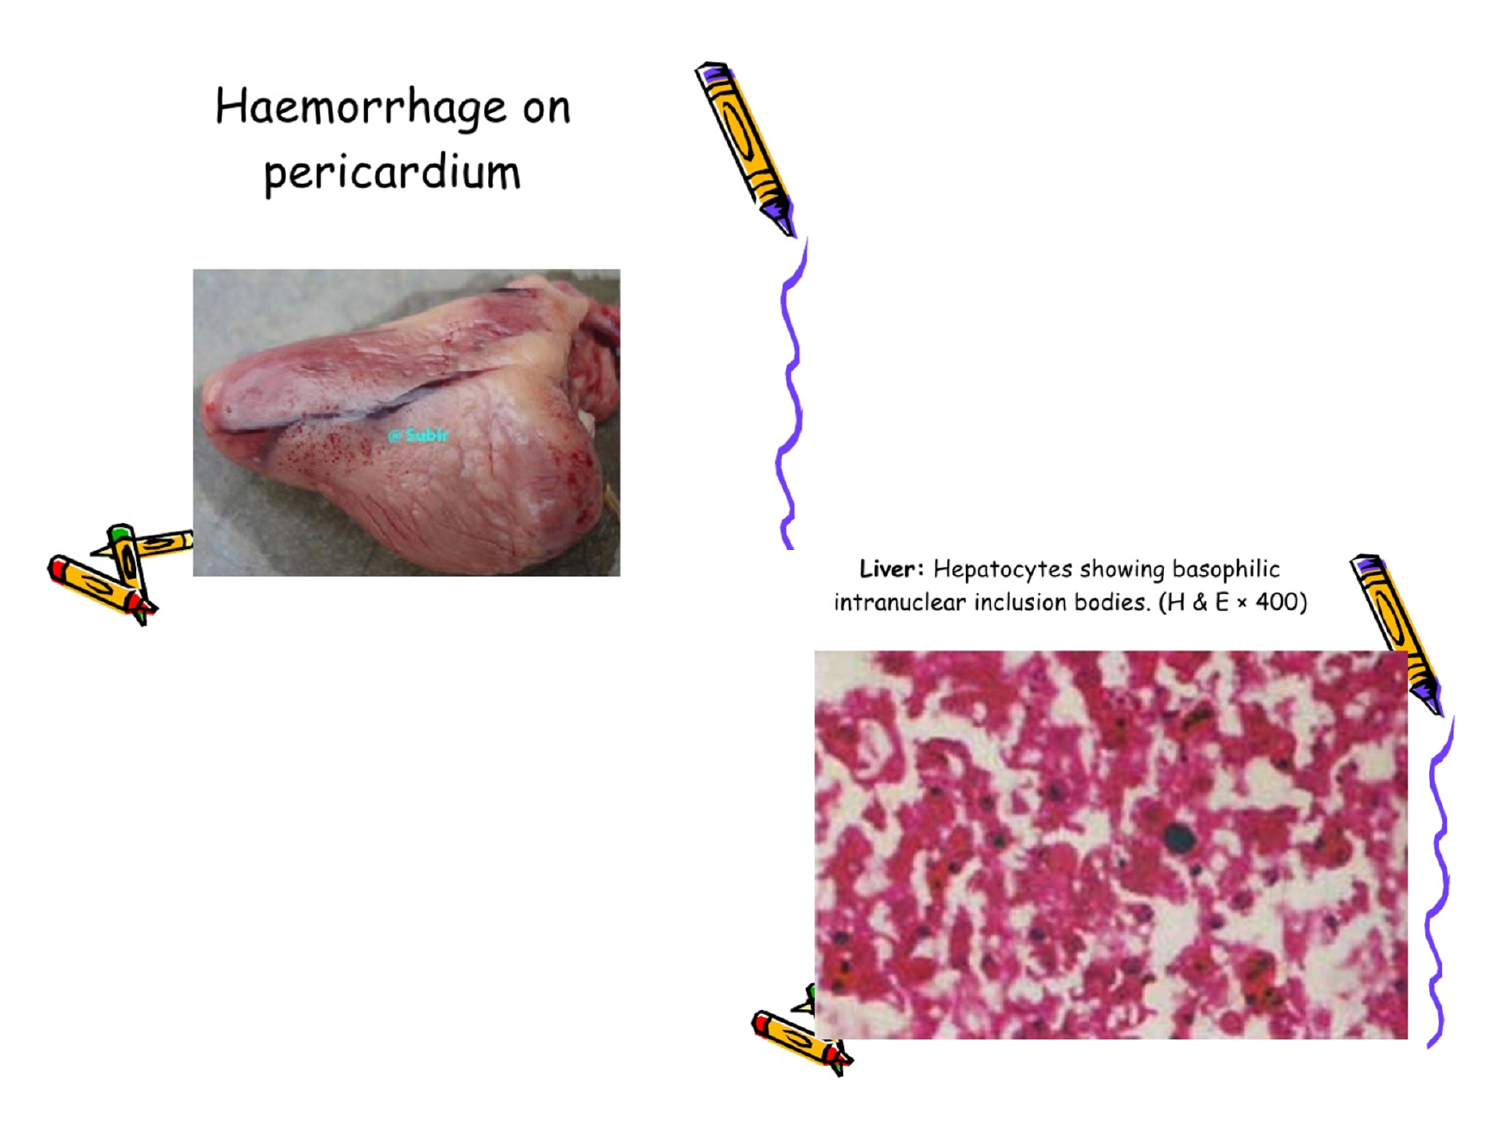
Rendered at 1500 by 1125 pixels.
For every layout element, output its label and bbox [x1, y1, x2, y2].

list [46, 58, 814, 633]
picture [749, 550, 1460, 1084]
